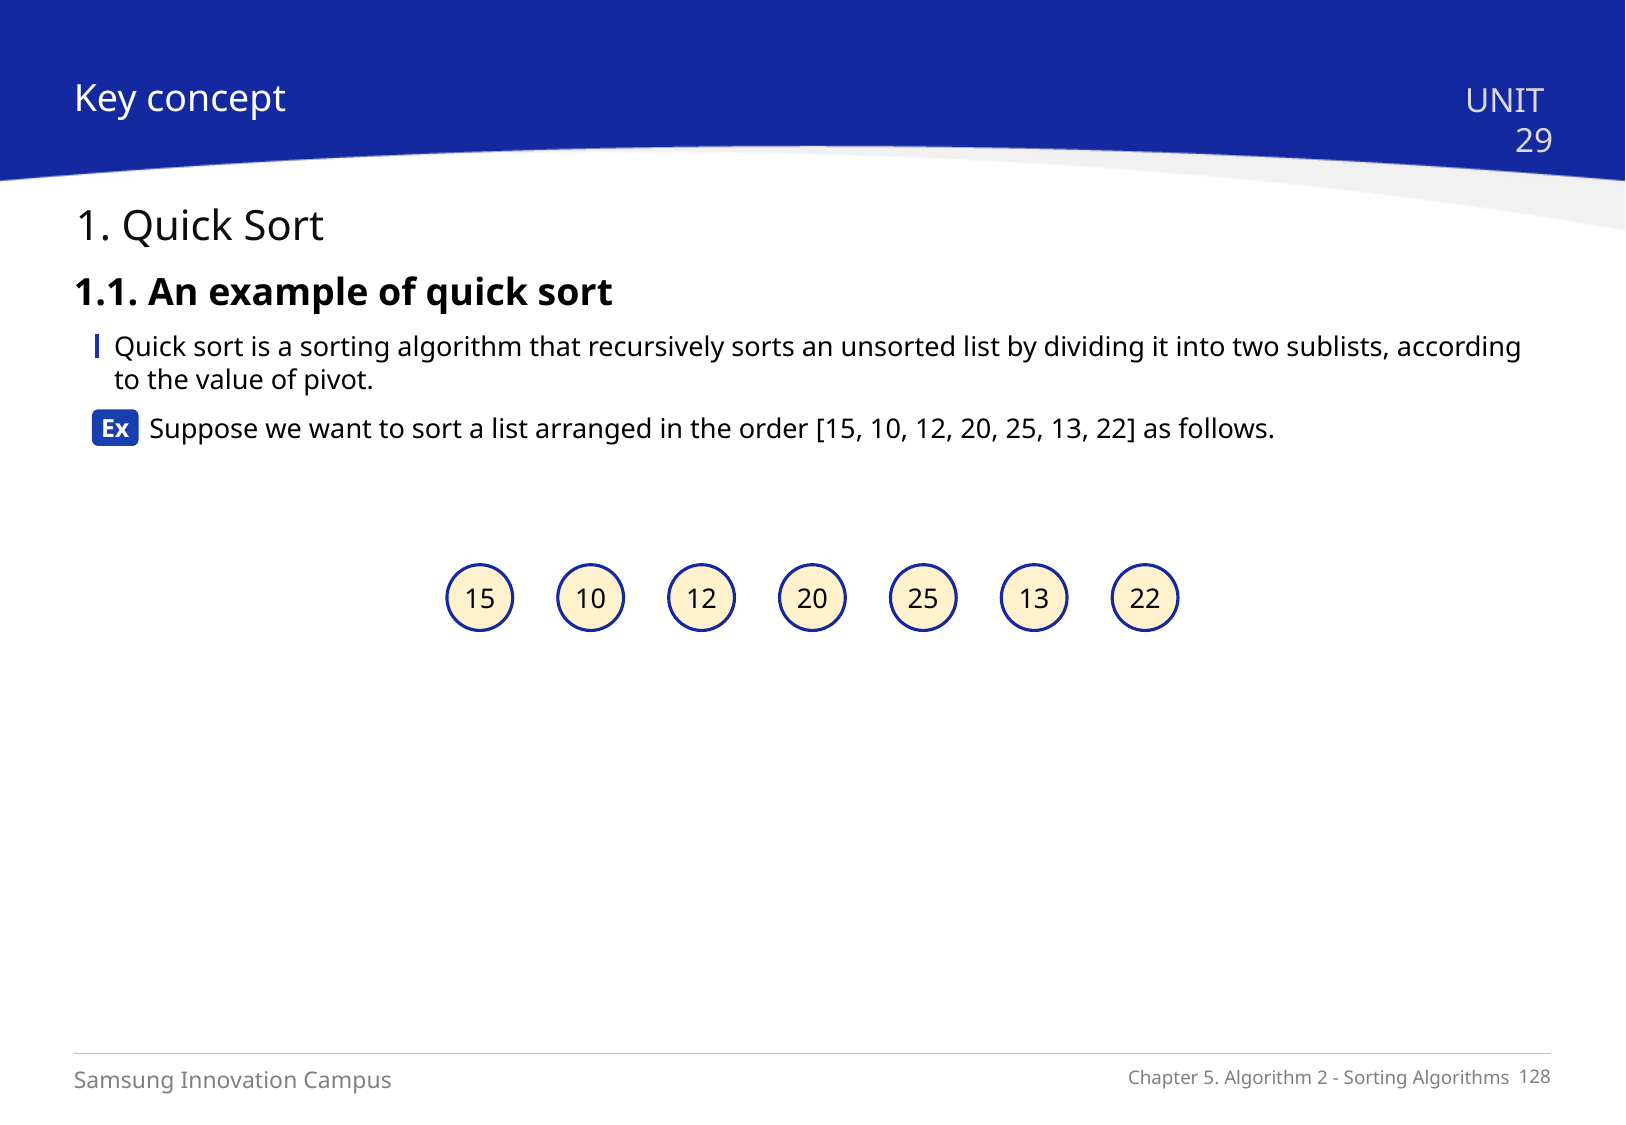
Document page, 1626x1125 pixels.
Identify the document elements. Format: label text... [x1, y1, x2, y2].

text_box Key concept [73, 73, 981, 120]
text_box UNIT 29 [1422, 78, 1554, 159]
picture [0, 0, 1625, 1125]
text_box 1.1. An example of quick sort [59, 260, 1519, 320]
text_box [446, 564, 1179, 631]
text_box 1. Quick Sort [75, 198, 1554, 250]
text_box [91, 404, 1534, 453]
text_box Quick sort is a sorting algorithm that recursively sorts an unsorted list by dividing it into two sublists, according to the value of pivot. [94, 329, 1554, 396]
